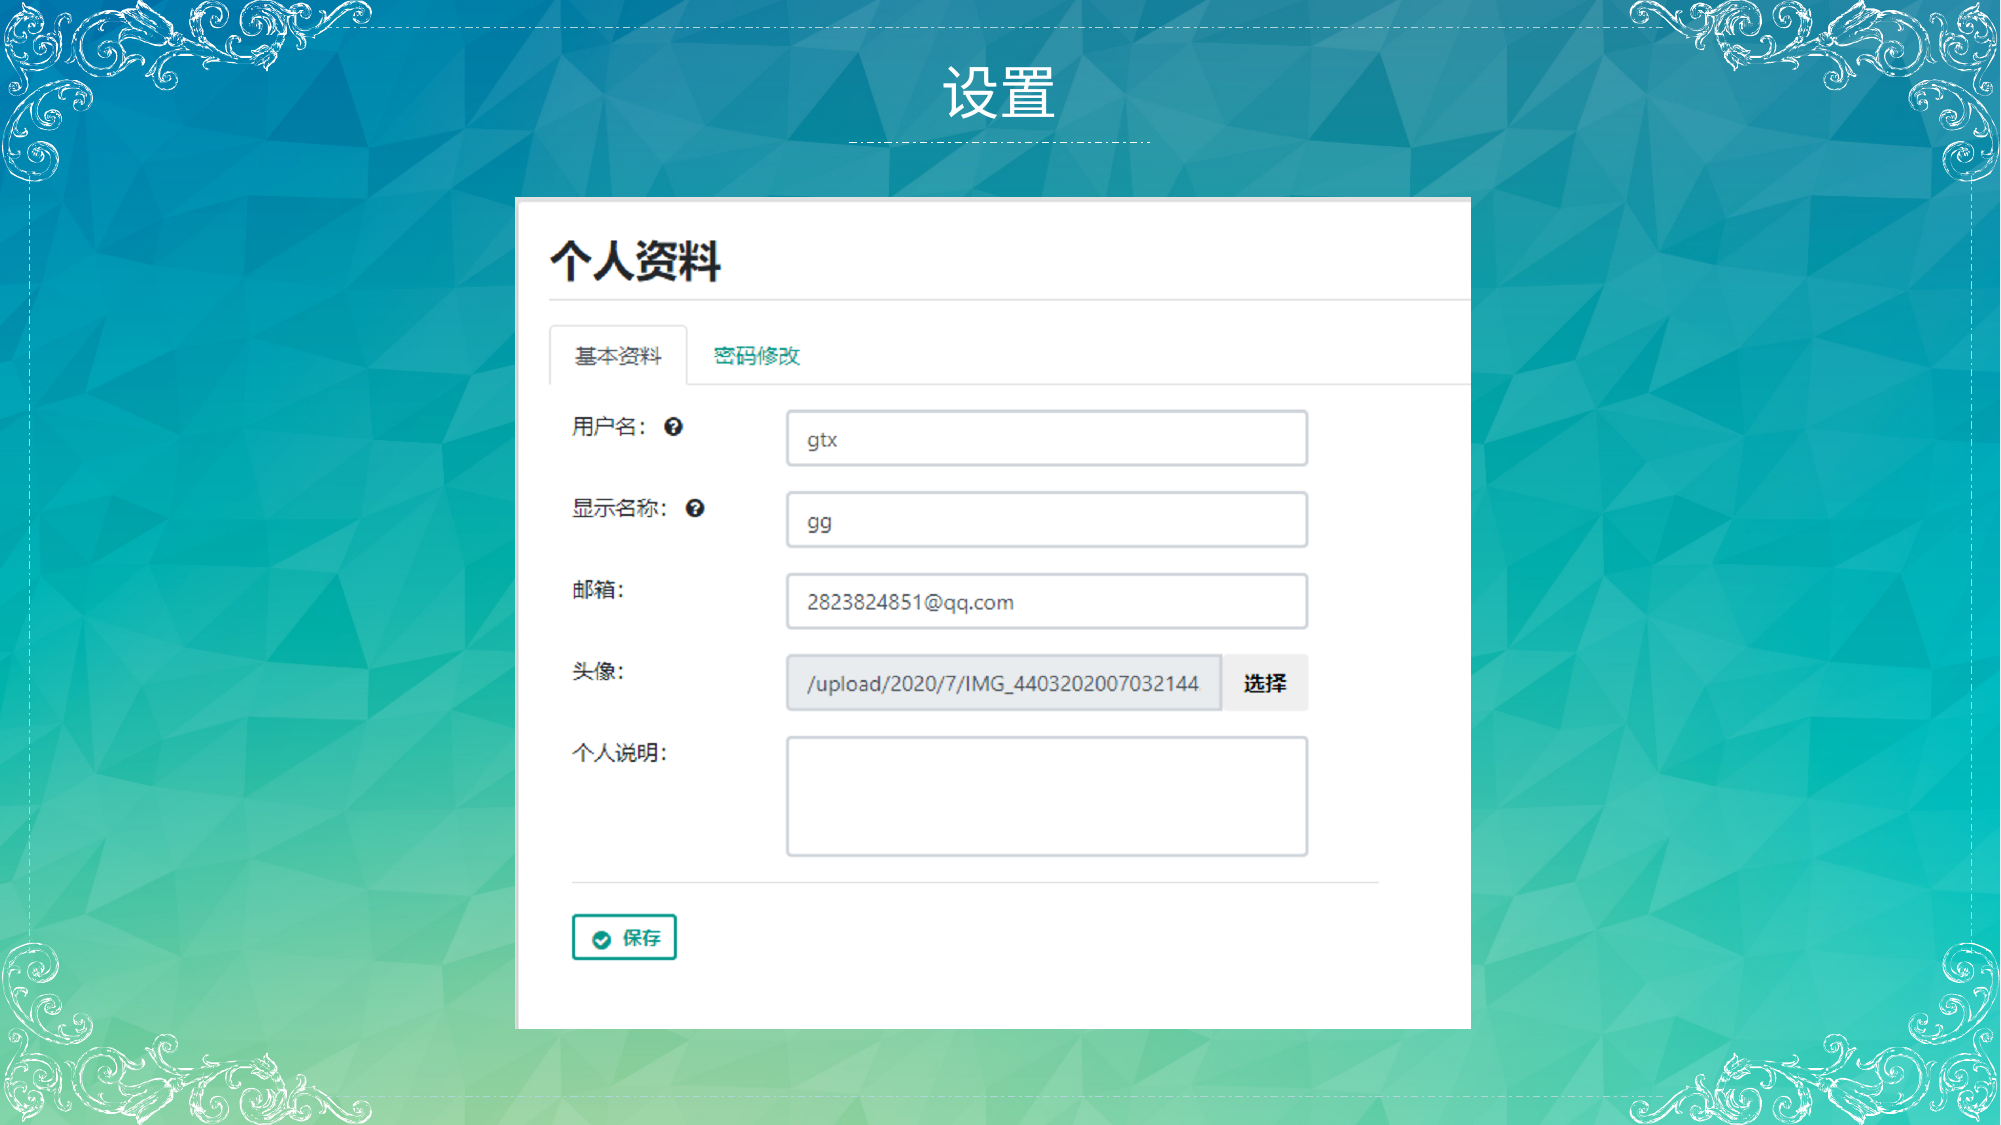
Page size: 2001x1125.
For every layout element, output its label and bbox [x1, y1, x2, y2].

picture [515, 197, 1471, 1029]
text_box [639, 48, 1361, 143]
text_box [1, 0, 2000, 1125]
